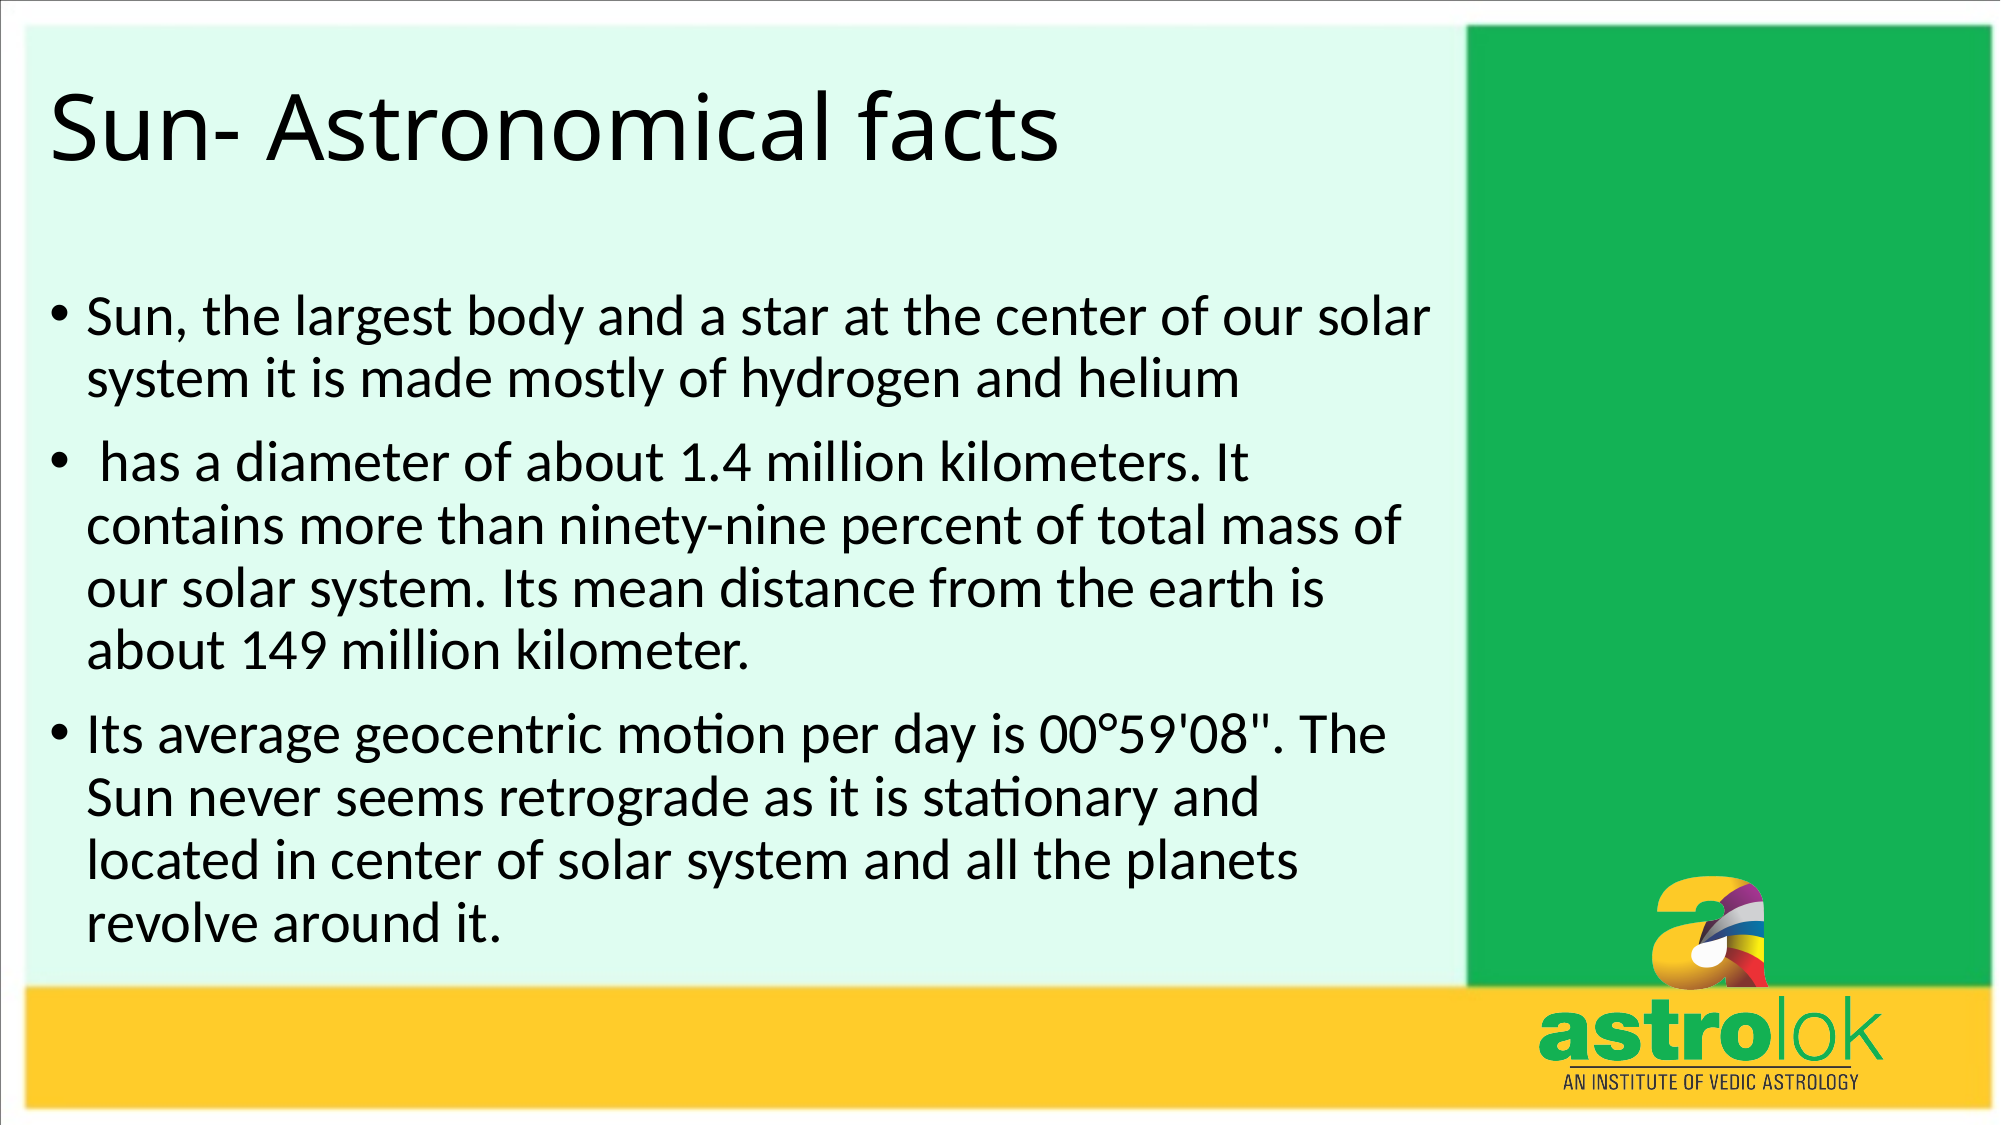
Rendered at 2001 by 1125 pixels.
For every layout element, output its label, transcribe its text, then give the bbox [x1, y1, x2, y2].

title Sun- Astronomical facts [34, 22, 1473, 240]
list Sun, the largest body and a star at the center of our solar system it is made mostly of hydrogen and helium has a diameter of about 1.4 million kilometers. It contains more than ninety-nine percent of total mass of our solar system. Its mean distance from the earth is about 149 million kilometer. Its average geocentric motion per day is 00°59'08". The Sun never seems retrograde as it is stationary and located in center of solar system and all the planets revolve around it. [34, 277, 1449, 964]
picture [0, 0, 2001, 1125]
